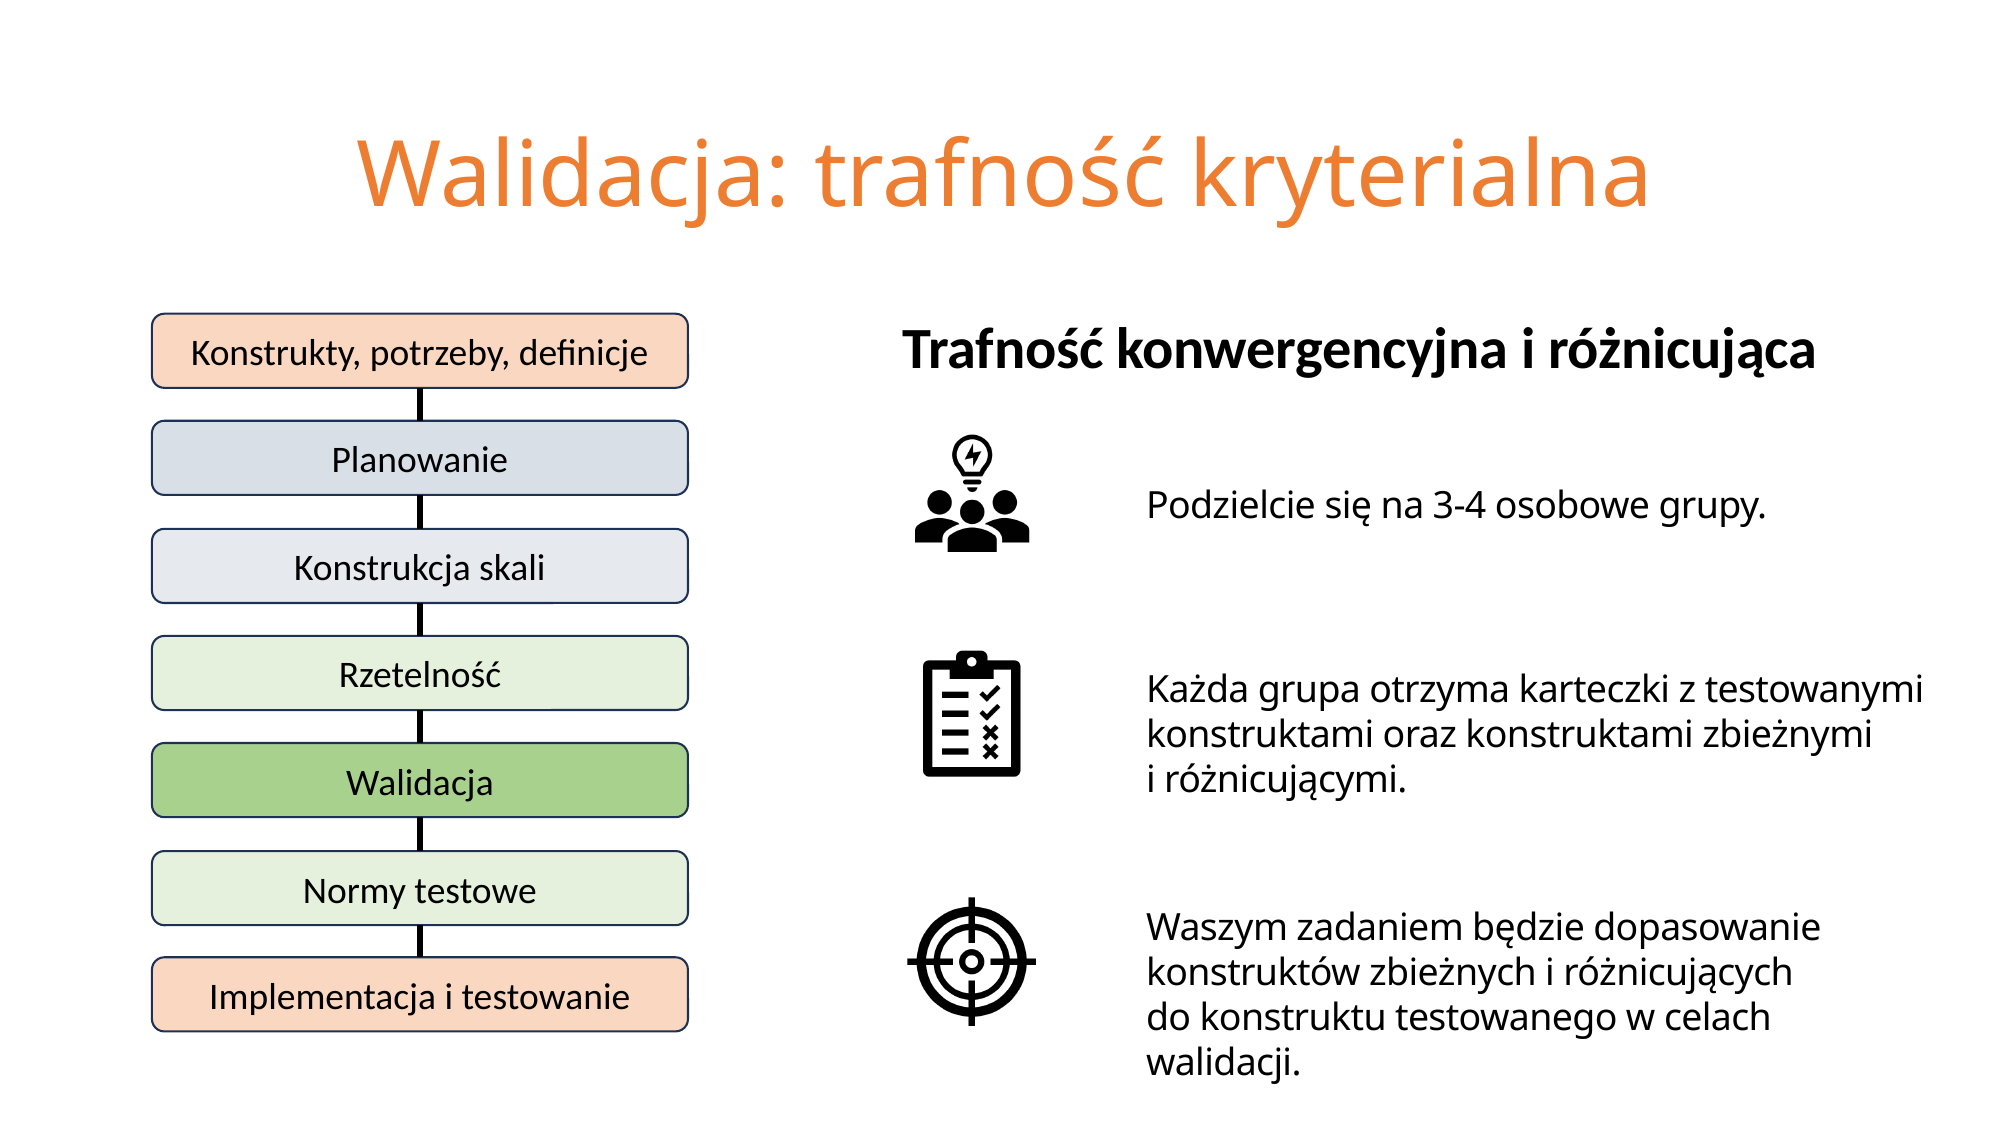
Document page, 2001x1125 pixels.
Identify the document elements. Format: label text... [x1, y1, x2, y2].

text_box Trafność konwergencyjna i różnicująca [827, 308, 1904, 381]
text_box Konstrukcja skali [150, 527, 690, 605]
text_box Normy testowe [150, 850, 690, 927]
text_box Każda grupa otrzyma karteczki z testowanymi konstruktami oraz konstruktami zbieżnymi i różnicującymi. [1146, 663, 1965, 801]
picture [896, 638, 1047, 789]
text_box Planowanie [150, 419, 690, 496]
picture [896, 886, 1047, 1037]
text_box Podzielcie się na 3-4 osobowe grupy. [1146, 478, 1965, 526]
text_box Walidacja [150, 741, 690, 819]
text_box Rzetelność [150, 634, 690, 712]
title Walidacja: trafność kryterialna [143, 68, 1869, 286]
text_box Konstrukty, potrzeby, definicje [150, 312, 690, 389]
picture [896, 418, 1047, 569]
text_box Waszym zadaniem będzie dopasowanie konstruktów zbieżnych i różnicujących do konstruktu testowanego w celach walidacji. [1145, 900, 1847, 1083]
text_box Implementacja i testowanie [150, 956, 690, 1033]
